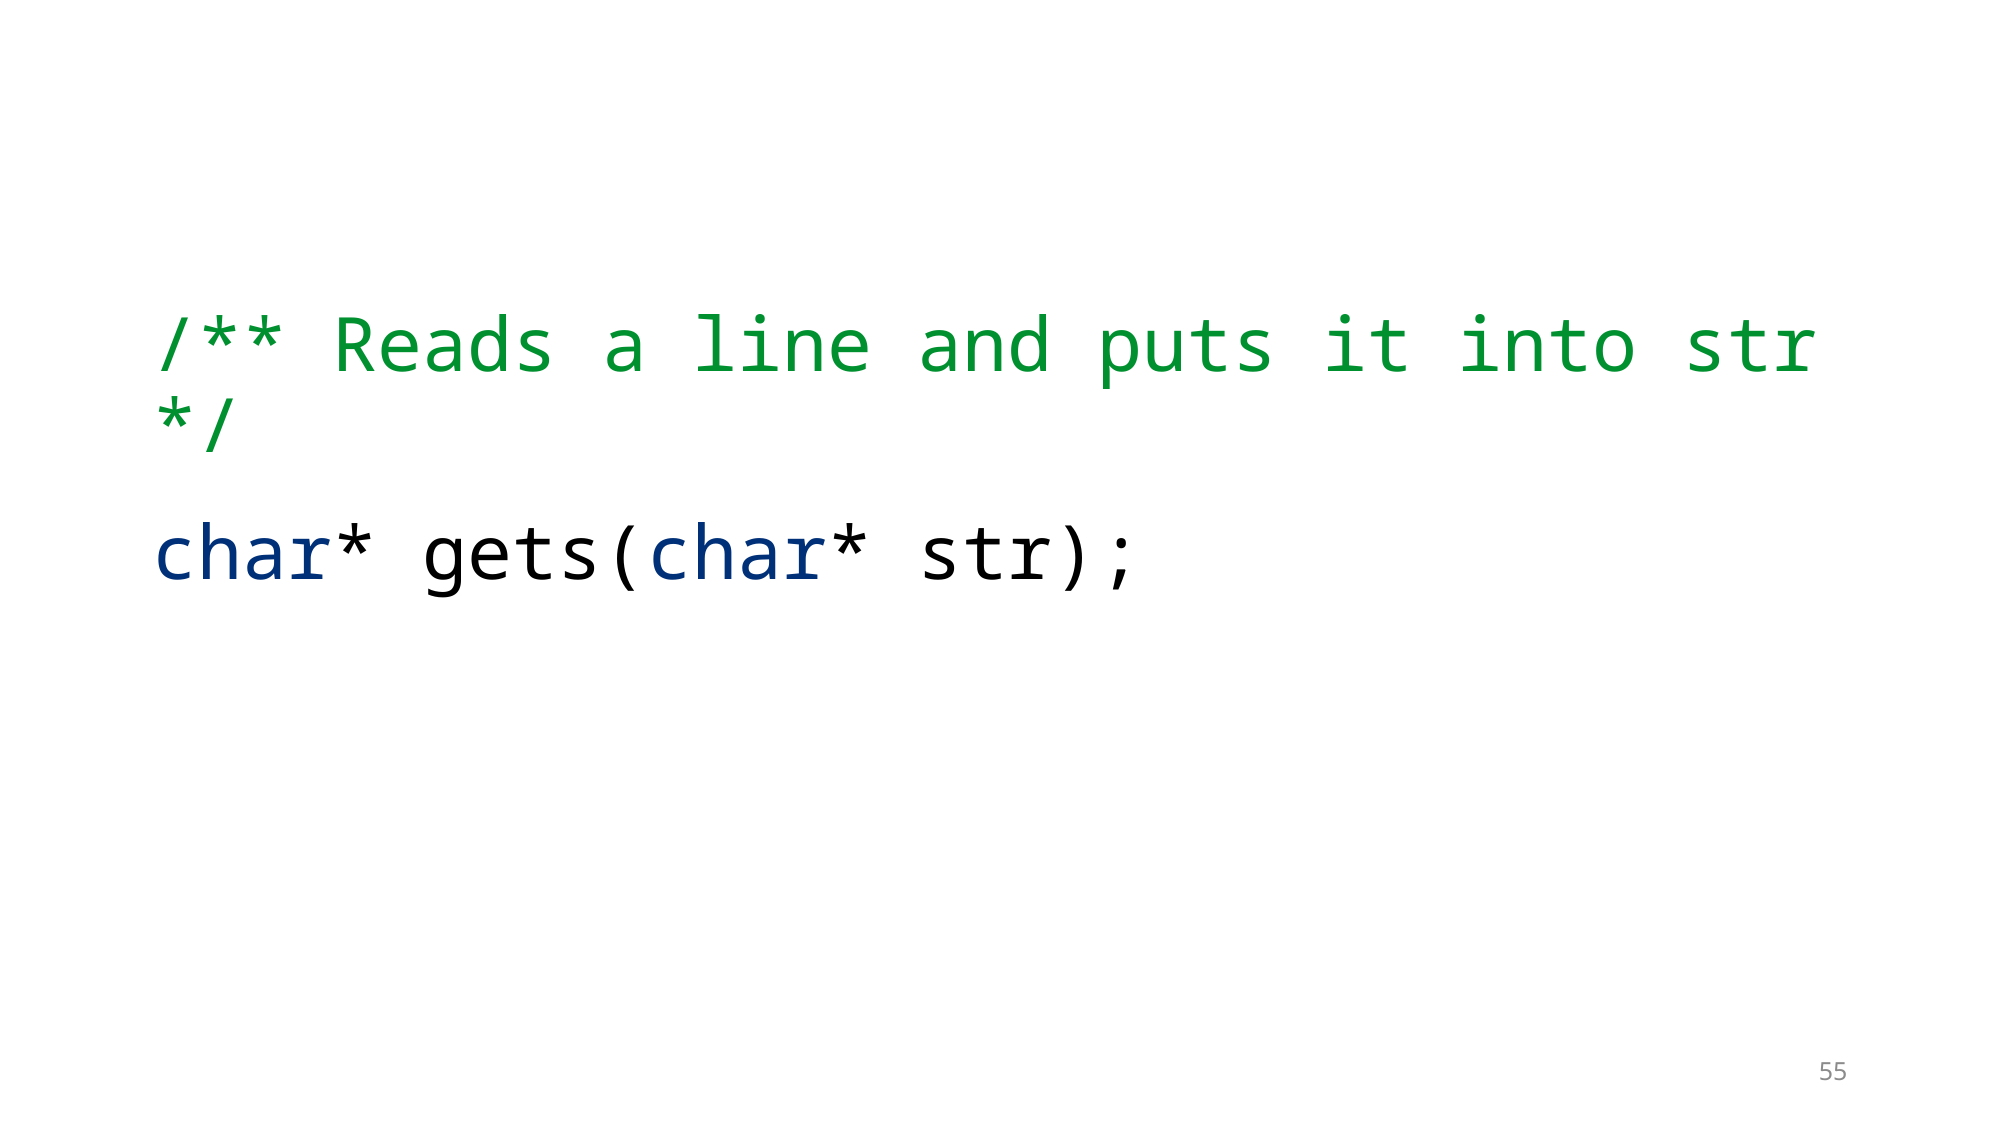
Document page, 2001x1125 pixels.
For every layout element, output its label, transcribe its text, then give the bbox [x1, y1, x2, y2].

list /** Reads a line and puts it into str */ char* gets(char* str); [137, 299, 1863, 1014]
slide_number 55 [1412, 1042, 1863, 1103]
